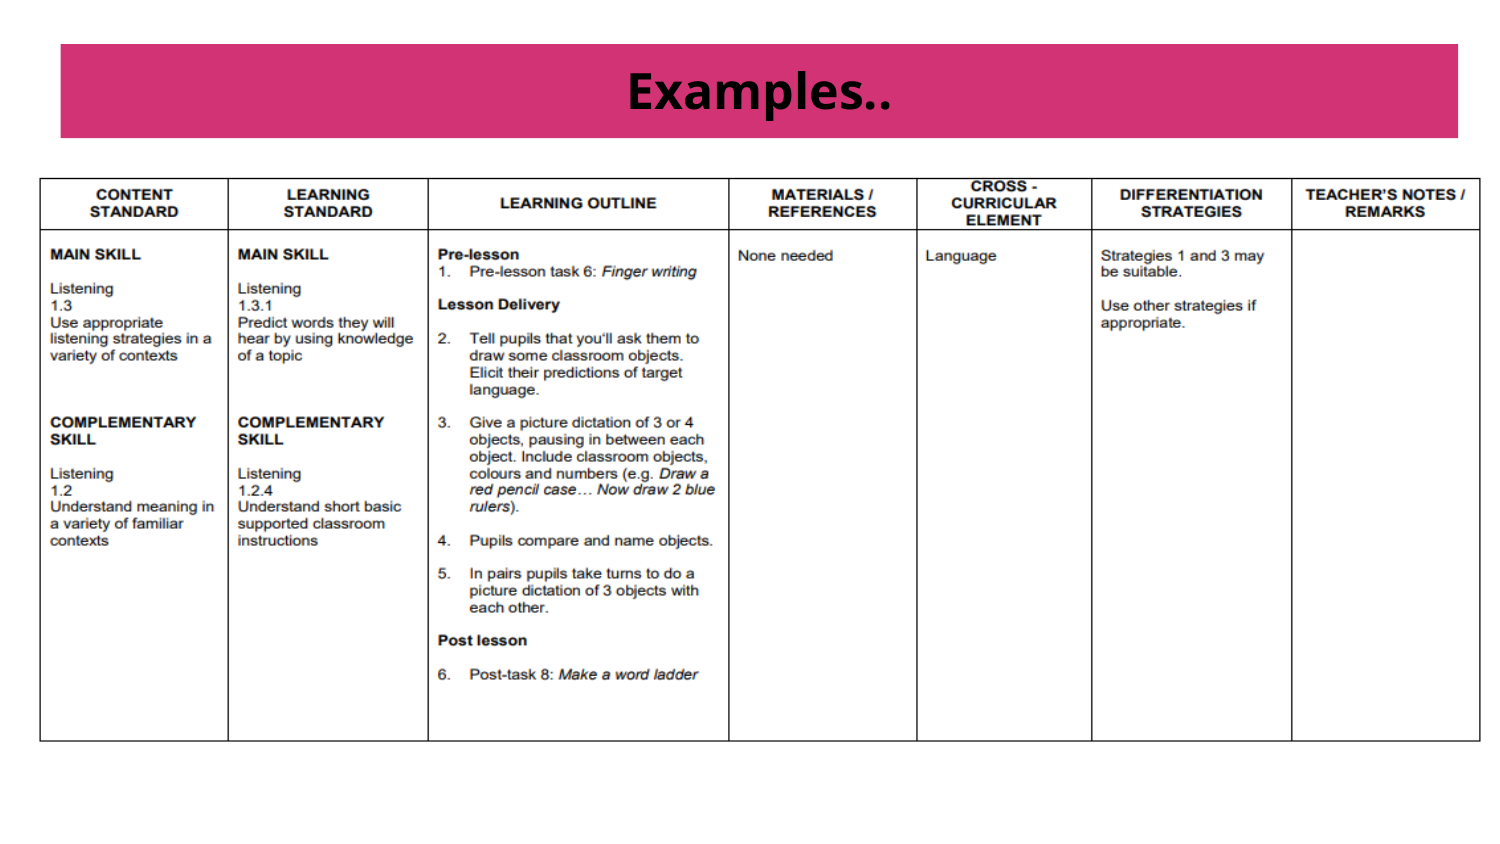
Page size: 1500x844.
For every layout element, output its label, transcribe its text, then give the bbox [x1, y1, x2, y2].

title Examples.. [60, 44, 1459, 139]
picture [36, 150, 1482, 844]
